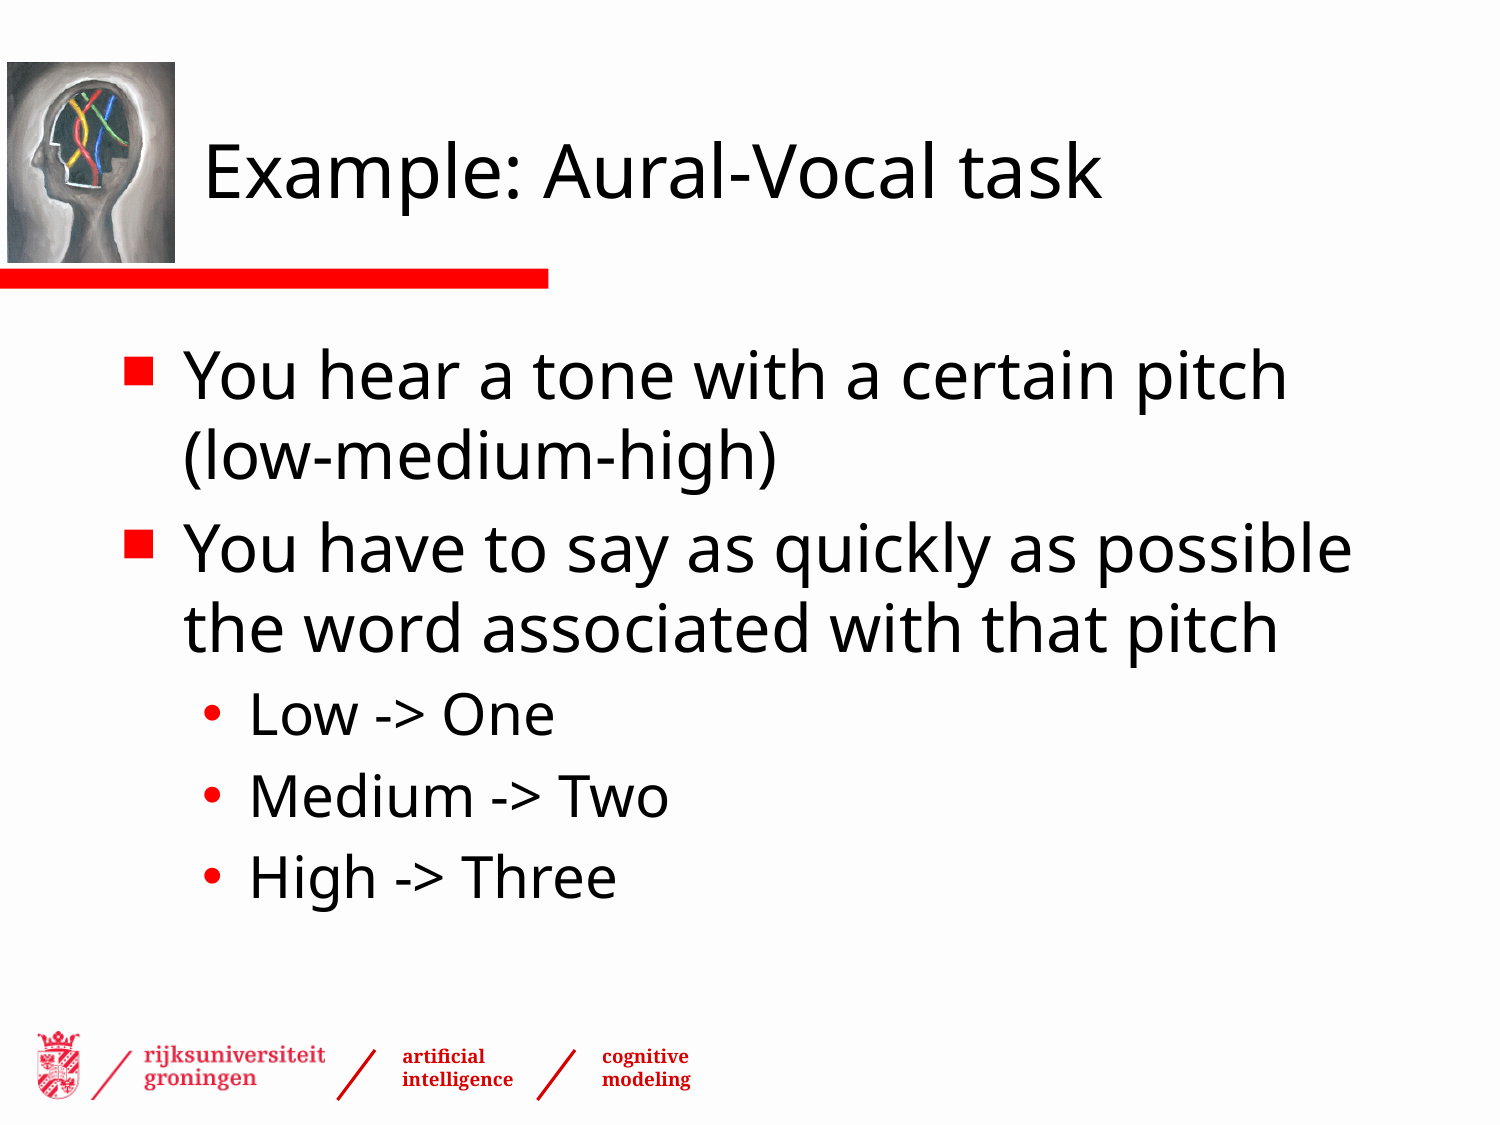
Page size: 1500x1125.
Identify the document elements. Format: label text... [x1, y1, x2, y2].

picture [7, 62, 175, 263]
title Example: Aural-Vocal task [187, 74, 1463, 263]
list You hear a tone with a certain pitch (low-medium-high) You have to say as quickly as possible the word associated with that pitch Low -> One Medium -> Two High -> Three [112, 324, 1388, 1001]
